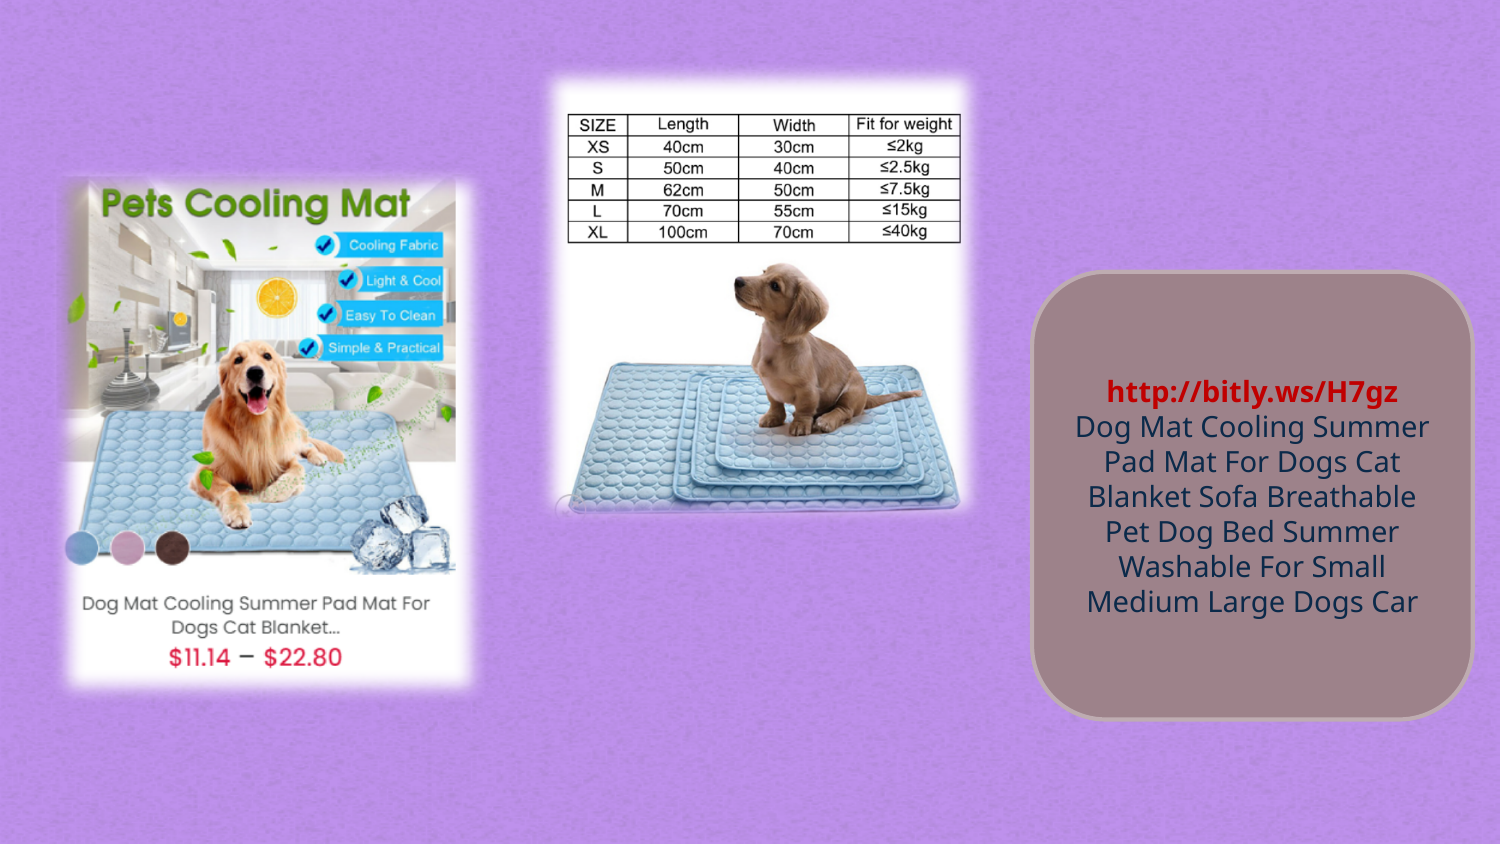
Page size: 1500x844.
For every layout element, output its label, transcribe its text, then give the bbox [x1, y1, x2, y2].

picture [534, 59, 986, 526]
picture [50, 165, 489, 705]
text_box http://bitly.ws/H7gz Dog Mat Cooling Summer Pad Mat For Dogs Cat Blanket Sofa Breathable Pet Dog Bed Summer Washable For Small Medium Large Dogs Car [1029, 269, 1475, 722]
